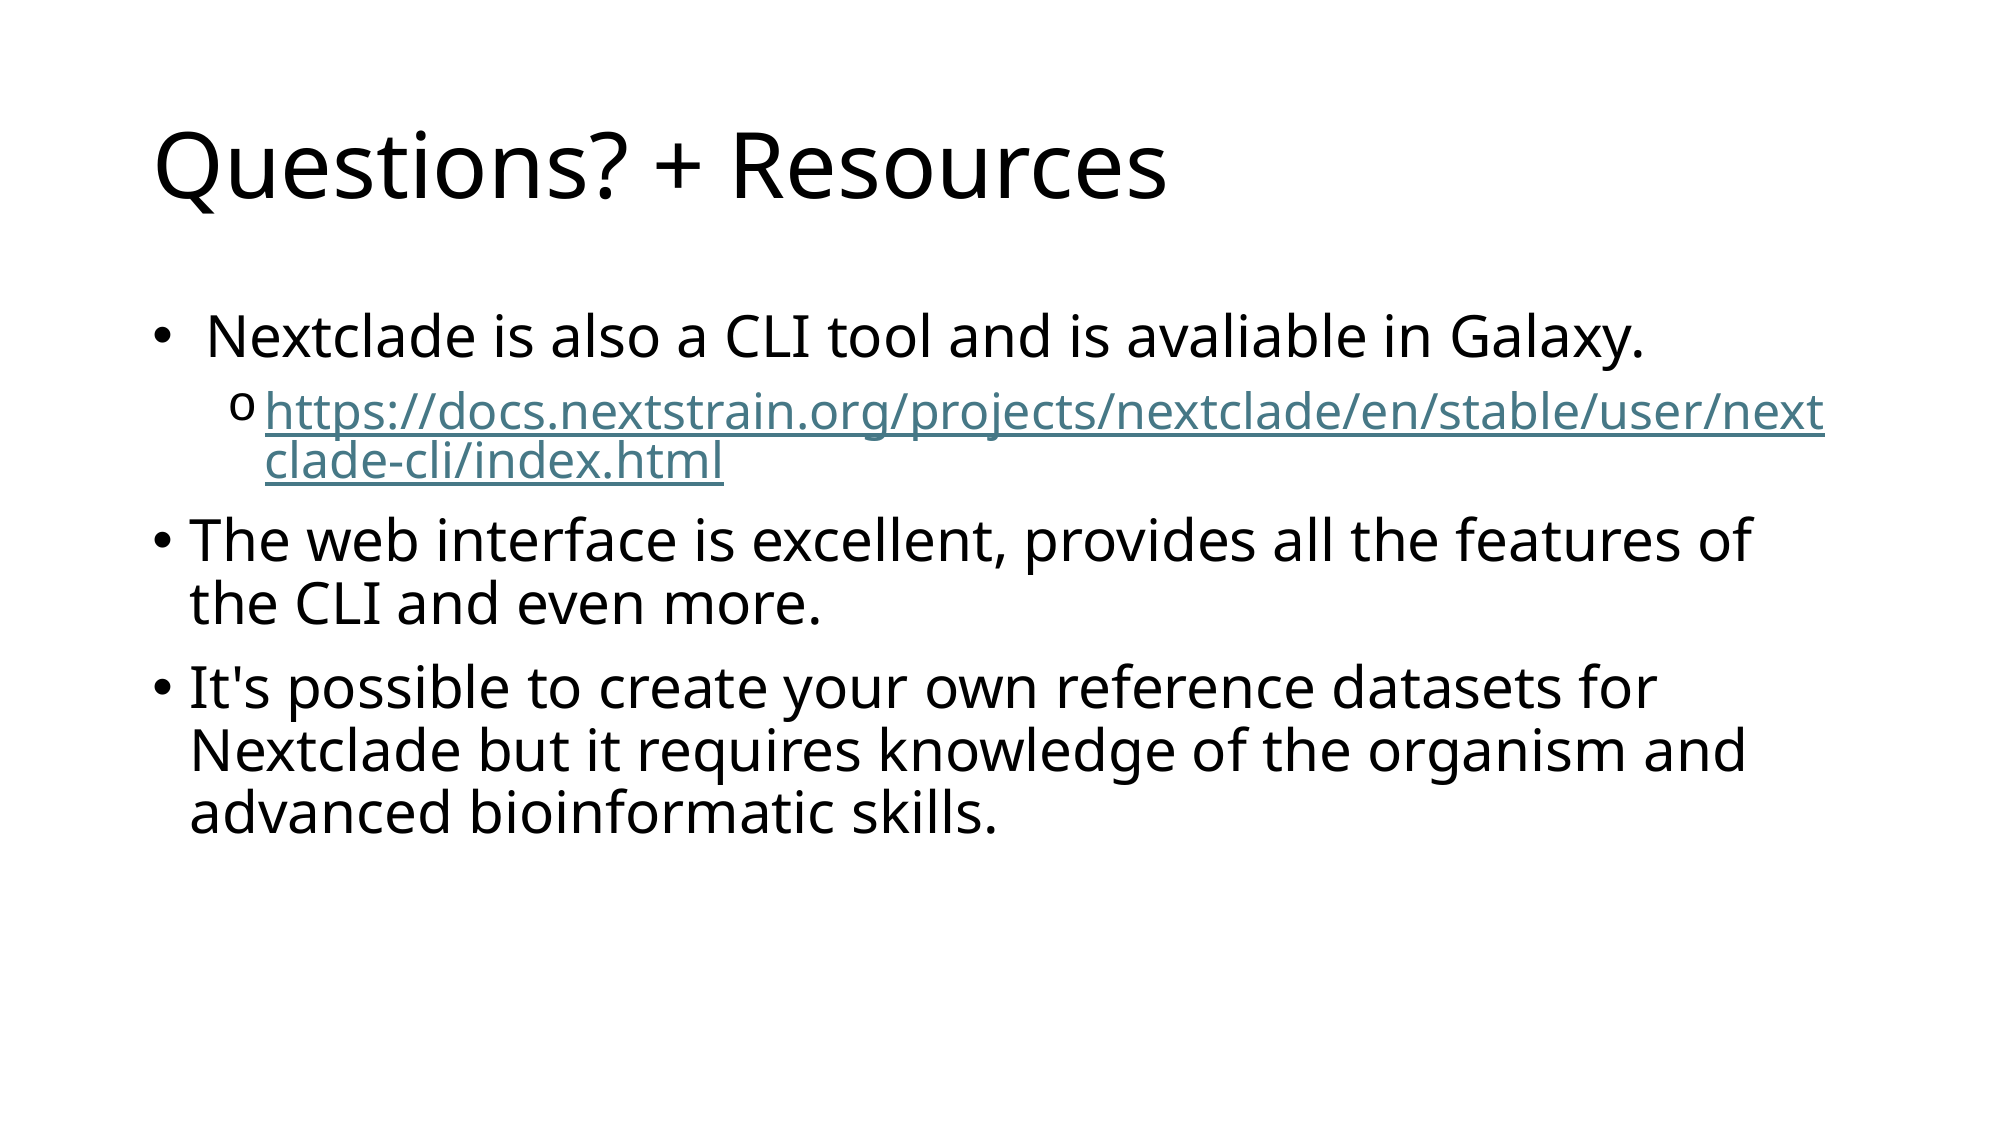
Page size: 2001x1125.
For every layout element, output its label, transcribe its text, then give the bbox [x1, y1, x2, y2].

title Questions? + Resources [137, 59, 1863, 278]
list Nextclade is also a CLI tool and is avaliable in Galaxy. https://docs.nextstrain.org/projects/nextclade/en/stable/user/nextclade-cli/index.html The web interface is excellent, provides all the features of the CLI and even more. It's possible to create your own reference datasets for Nextclade but it requires knowledge of the organism and advanced bioinformatic skills. [137, 299, 1863, 1014]
